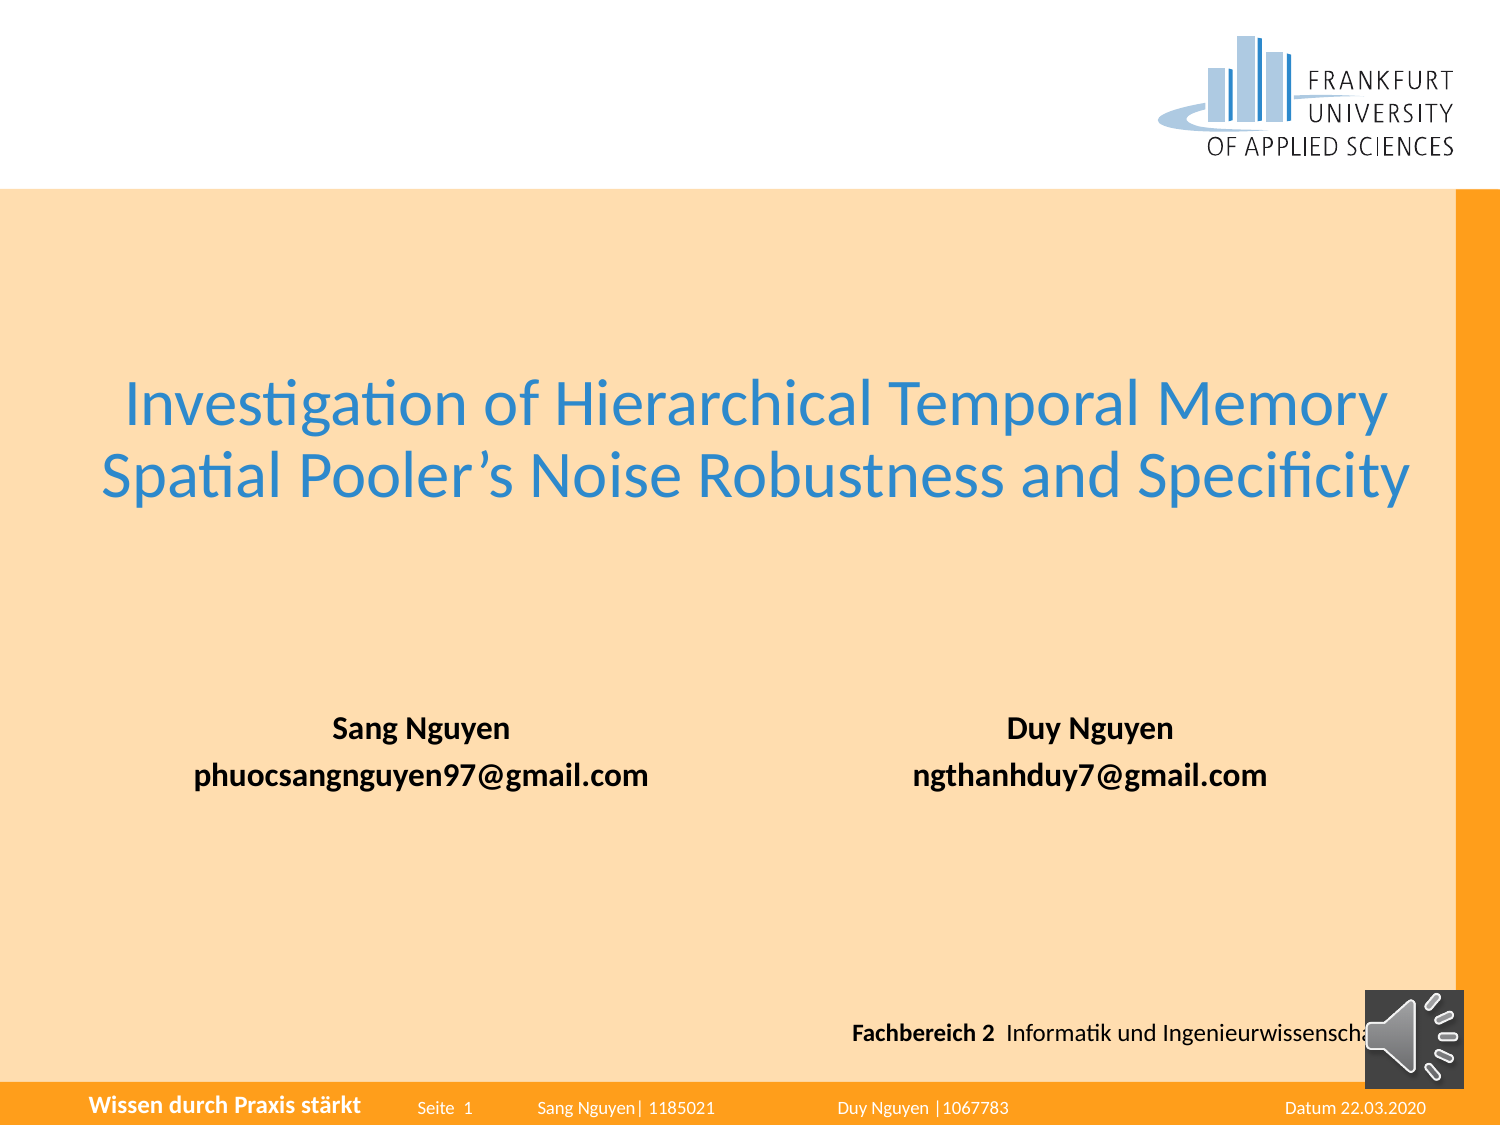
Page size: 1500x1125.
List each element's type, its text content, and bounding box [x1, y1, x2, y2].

title Investigation of Hierarchical Temporal Memory Spatial Pooler’s Noise Robustness and Specificity [87, 343, 1427, 512]
slide_number Sang Nguyen| 1185021 Duy Nguyen |1067783 [537, 1088, 1117, 1119]
picture [1364, 989, 1465, 1090]
slide_number Seite 1 [417, 1088, 501, 1119]
list Fachbereich 2 Informatik und Ingenieurwissenschaften [775, 1016, 1359, 1047]
list Sang Nguyen phuocsangnguyen97@gmail.com Duy Nguyen ngthanhduy7@gmail.com [87, 706, 1425, 796]
footer Datum 22.03.2020 [1163, 1088, 1427, 1119]
